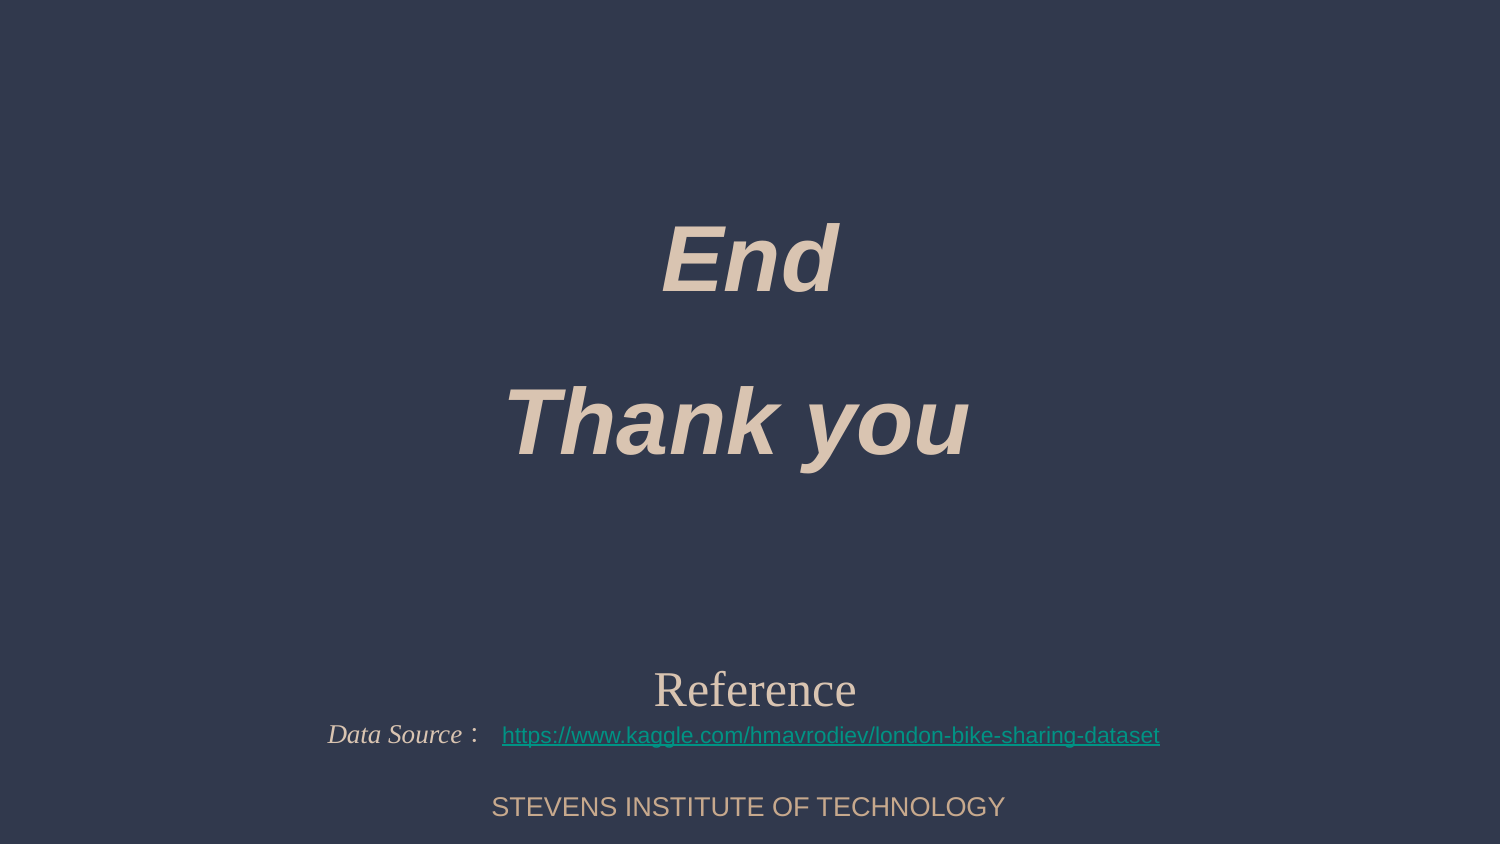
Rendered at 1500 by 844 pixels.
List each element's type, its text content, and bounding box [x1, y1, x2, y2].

title Reference Data Source：https://www.kaggle.com/hmavrodiev/london-bike-sharing-dataset [312, 559, 1188, 764]
text_box STEVENS INSTITUTE OF TECHNOLOGY [476, 781, 1024, 830]
list End Thank you [312, 165, 1188, 321]
